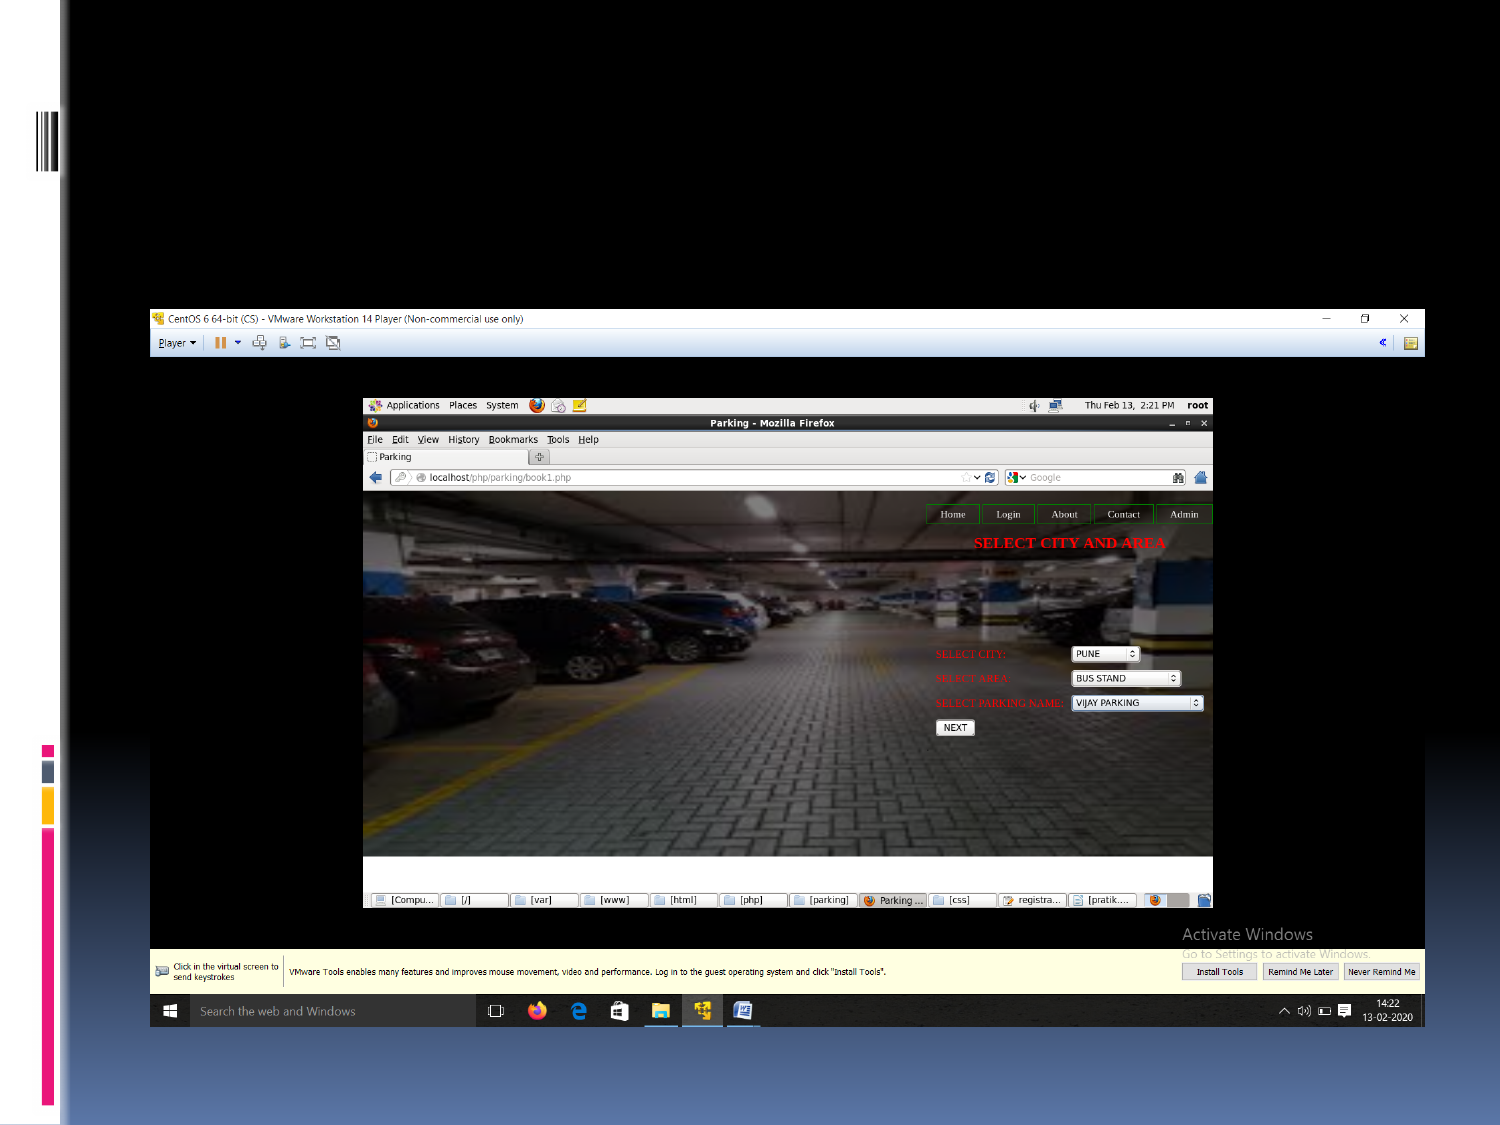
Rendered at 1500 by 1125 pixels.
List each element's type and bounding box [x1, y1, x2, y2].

list [149, 308, 1426, 1027]
